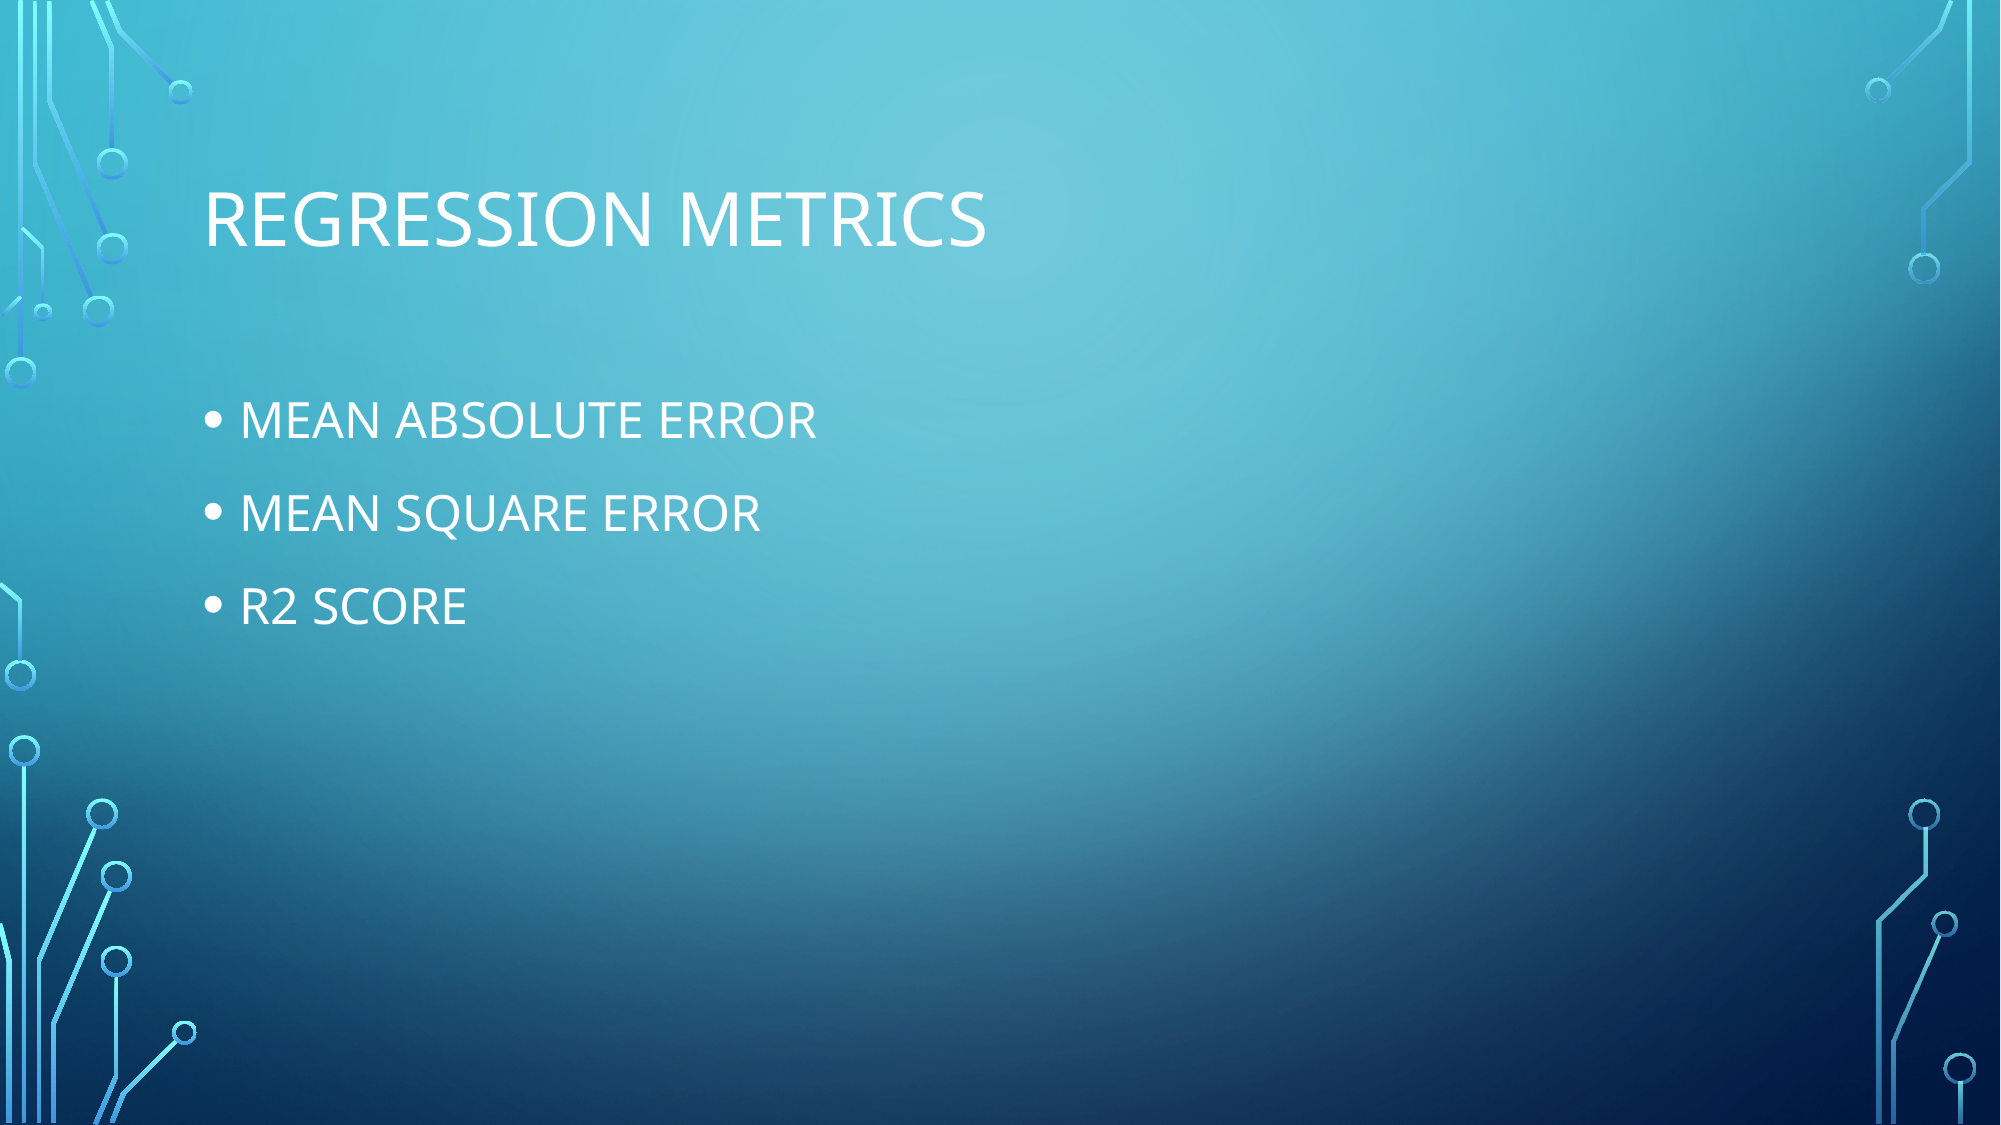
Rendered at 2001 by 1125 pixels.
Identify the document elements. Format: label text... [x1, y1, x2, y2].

list MEAN ABSOLUTE ERROR MEAN SQUARE ERROR R2 SCORE [187, 369, 1813, 950]
title Regression metrics [187, 101, 1813, 344]
